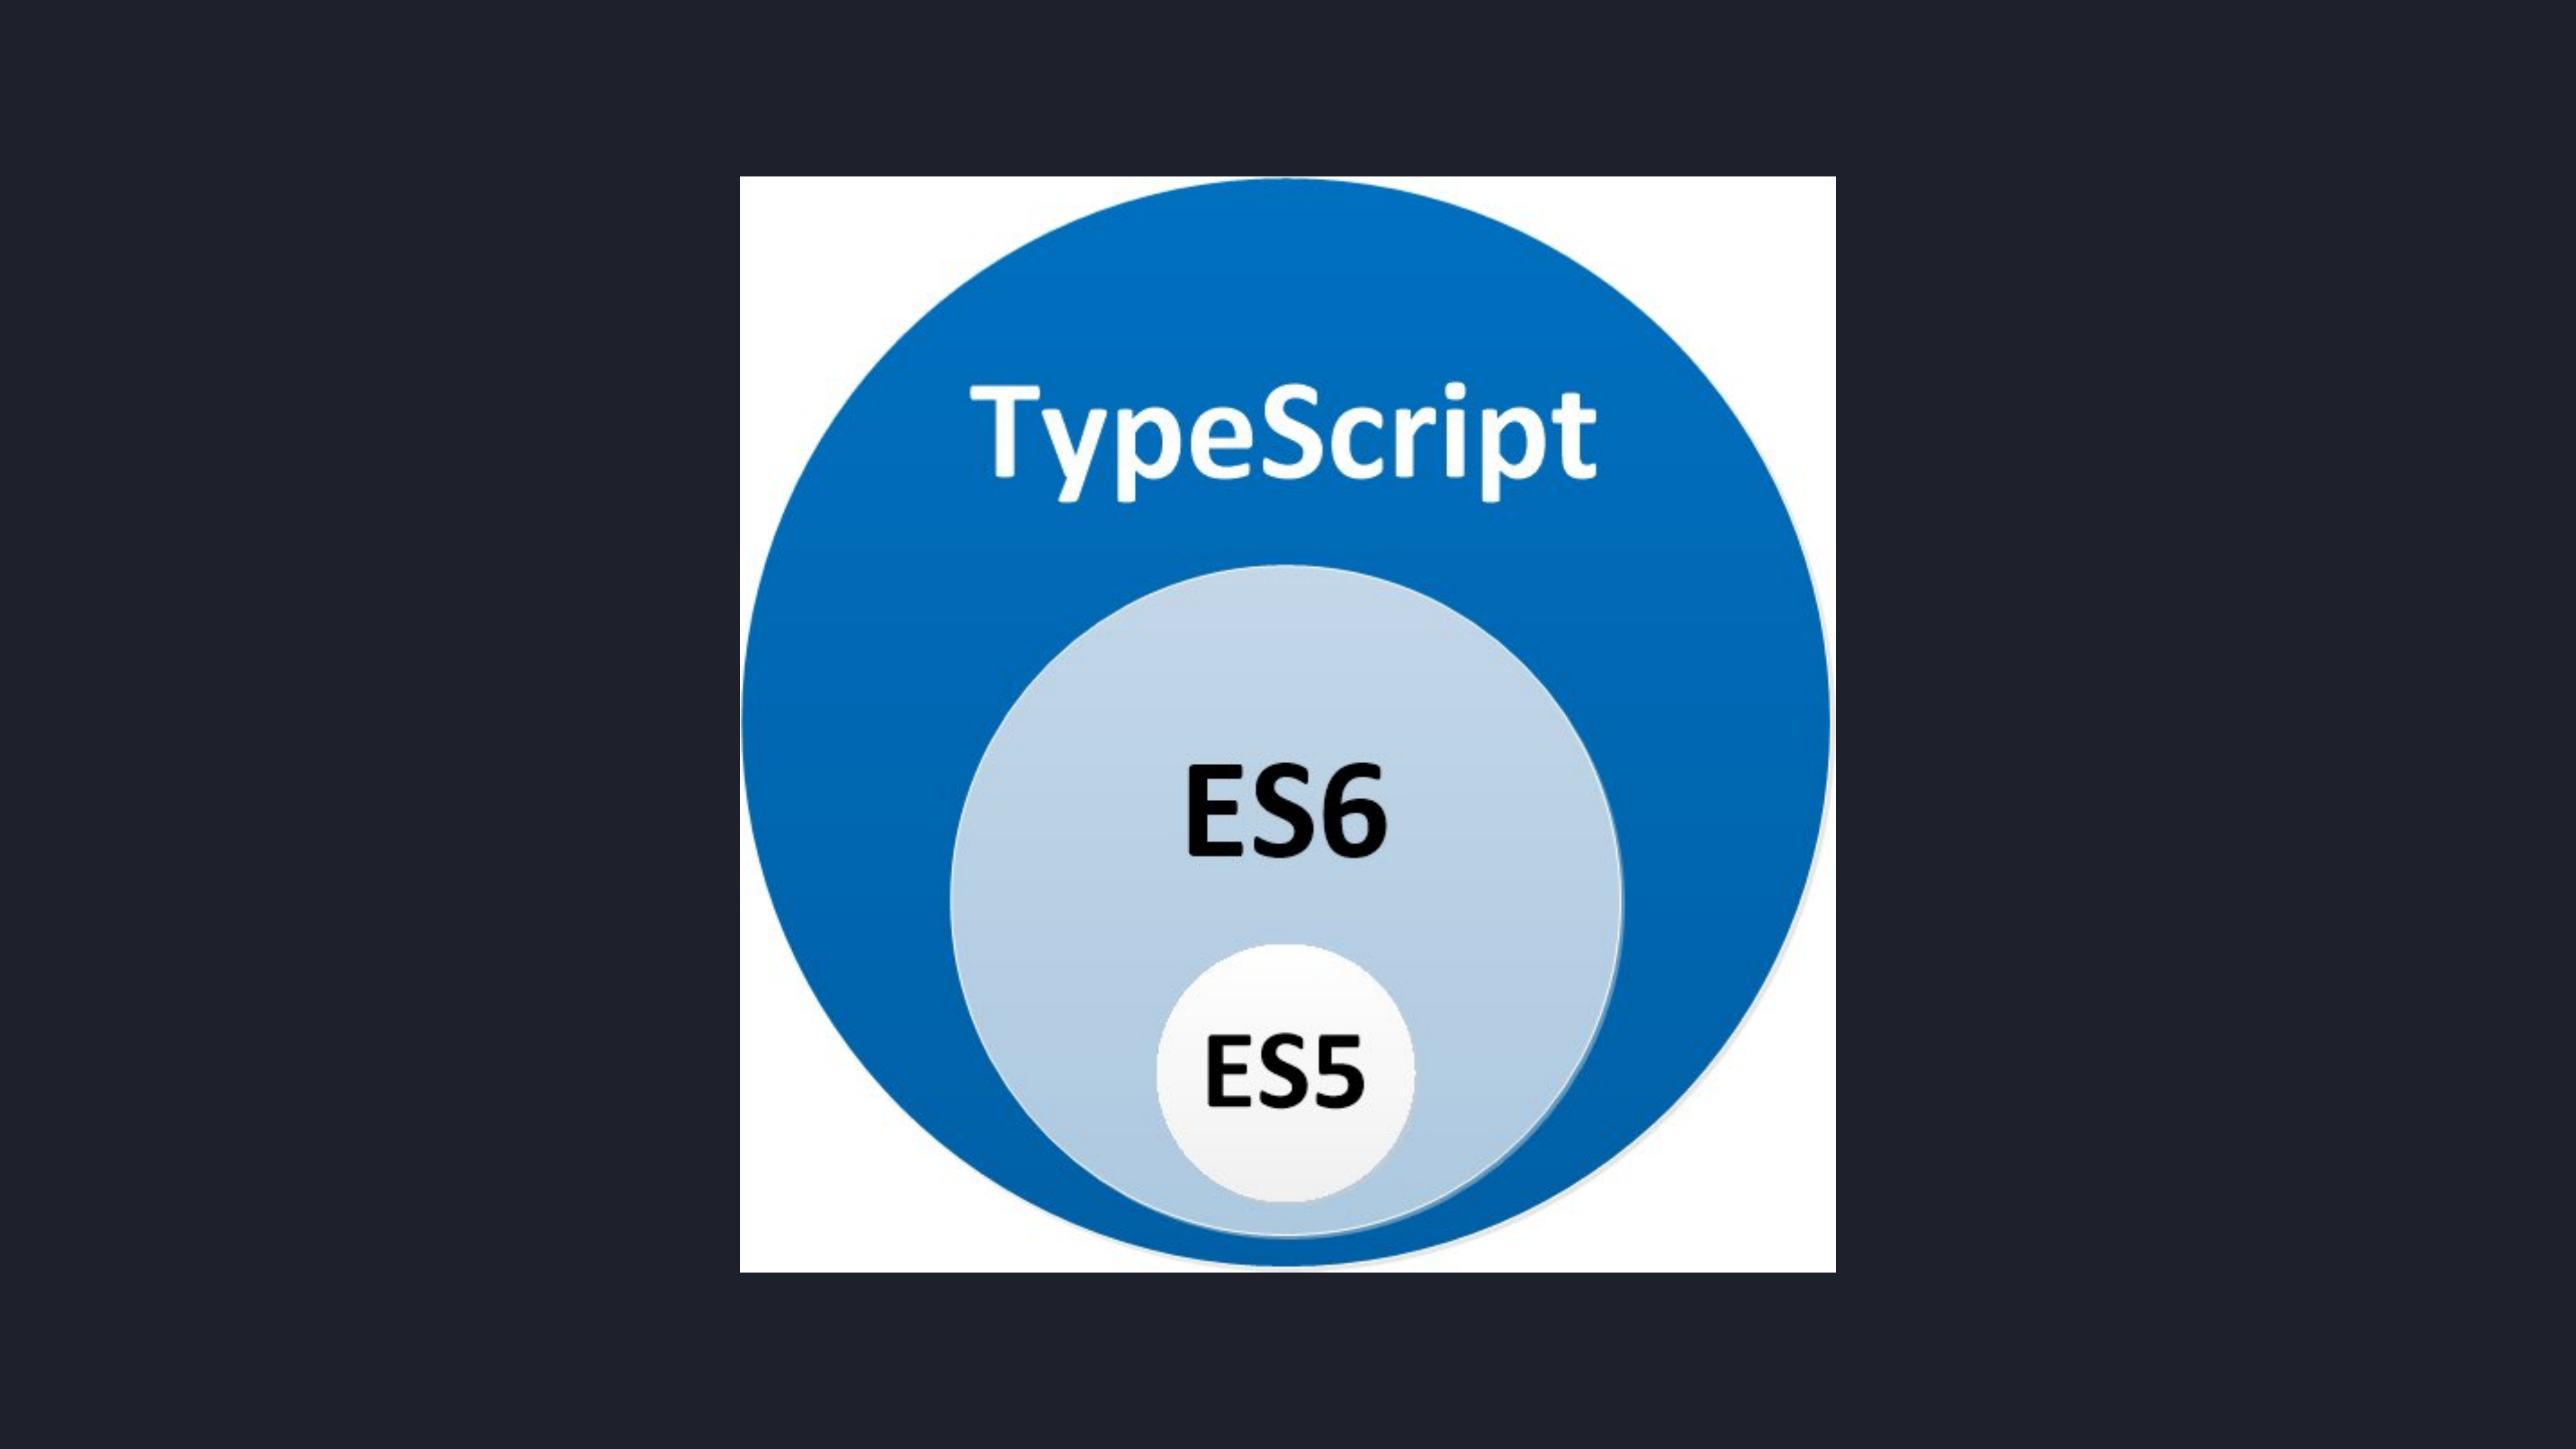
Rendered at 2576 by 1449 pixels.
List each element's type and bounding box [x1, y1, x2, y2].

picture [48, 176, 2498, 1447]
